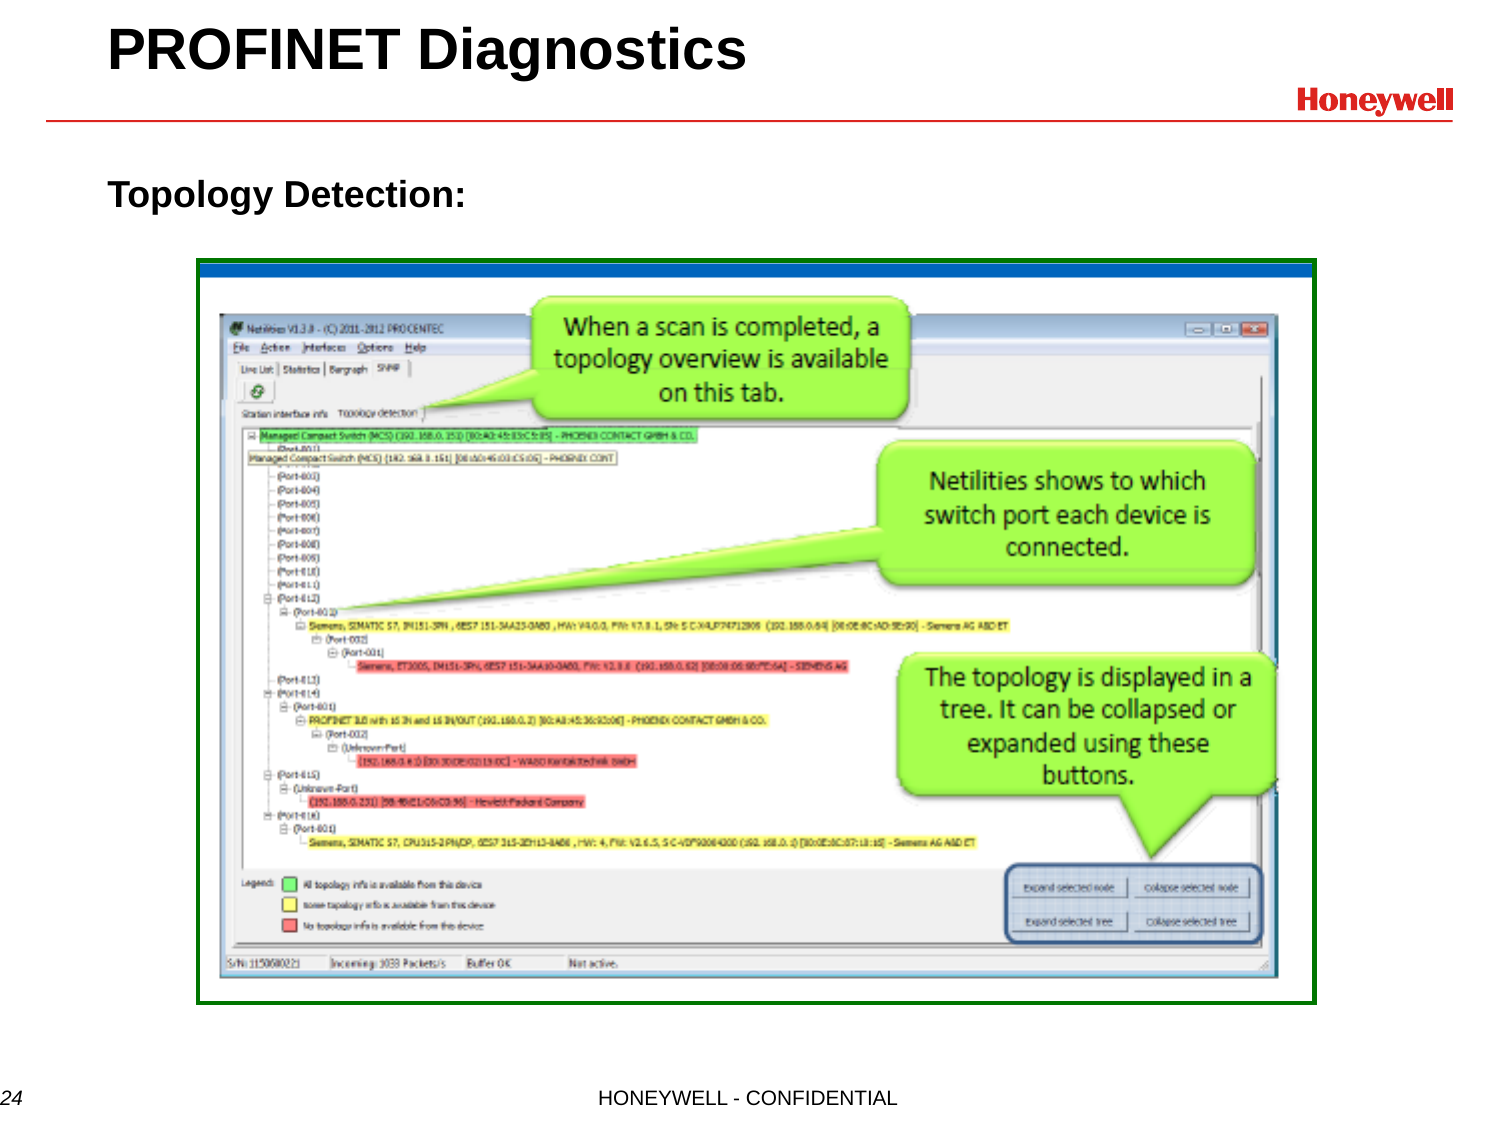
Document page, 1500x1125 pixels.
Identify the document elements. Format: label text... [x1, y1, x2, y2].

picture [199, 262, 1313, 1001]
title PROFINET Diagnostics [91, 16, 1405, 95]
list Topology Detection: [91, 162, 1405, 989]
